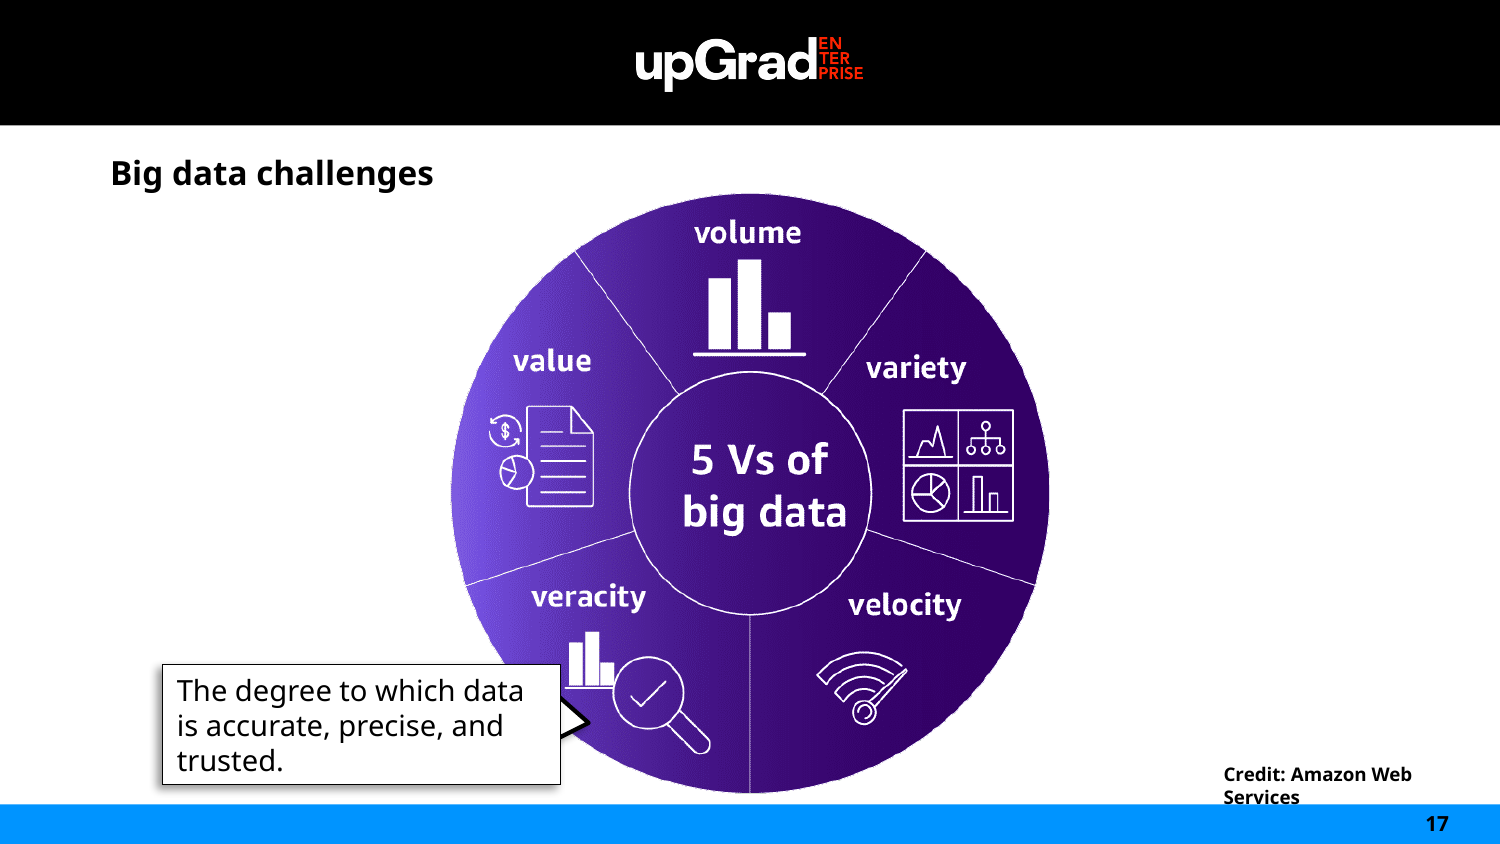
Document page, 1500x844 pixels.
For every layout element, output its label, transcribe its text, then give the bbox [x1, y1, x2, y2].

text_box Big data challenges [95, 145, 1043, 200]
slide_number 17 [1402, 816, 1464, 844]
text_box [161, 664, 582, 751]
picture [449, 192, 1051, 794]
text_box Credit: Amazon Web Services [1208, 755, 1500, 816]
picture [636, 37, 863, 92]
